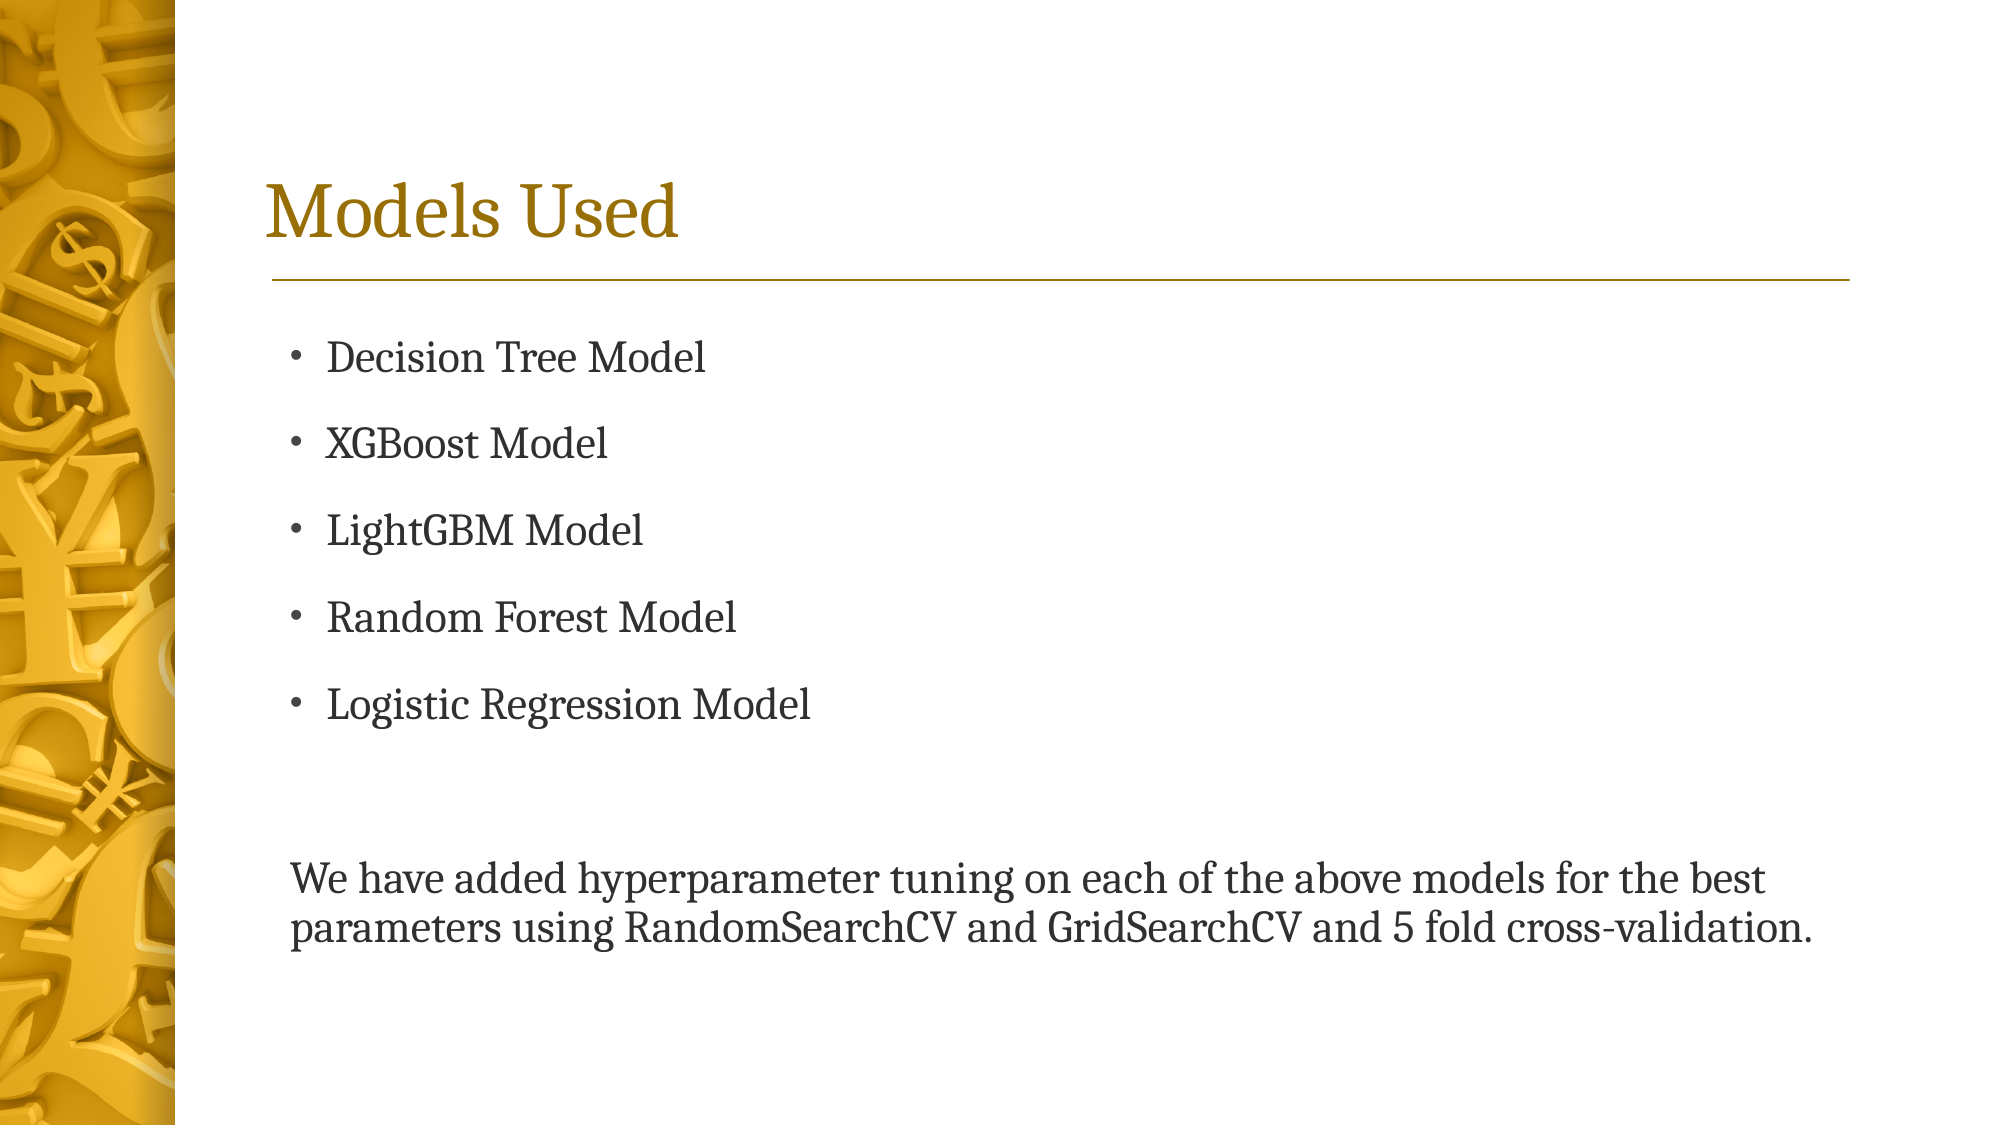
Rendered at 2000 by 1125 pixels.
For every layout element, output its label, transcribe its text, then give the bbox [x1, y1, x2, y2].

picture [0, 0, 175, 1125]
list Decision Tree Model XGBoost Model LightGBM Model Random Forest Model Logistic Regression Model We have added hyperparameter tuning on each of the above models for the best parameters using RandomSearchCV and GridSearchCV and 5 fold cross-validation. [274, 324, 1863, 1113]
title Models Used [249, 62, 1863, 263]
